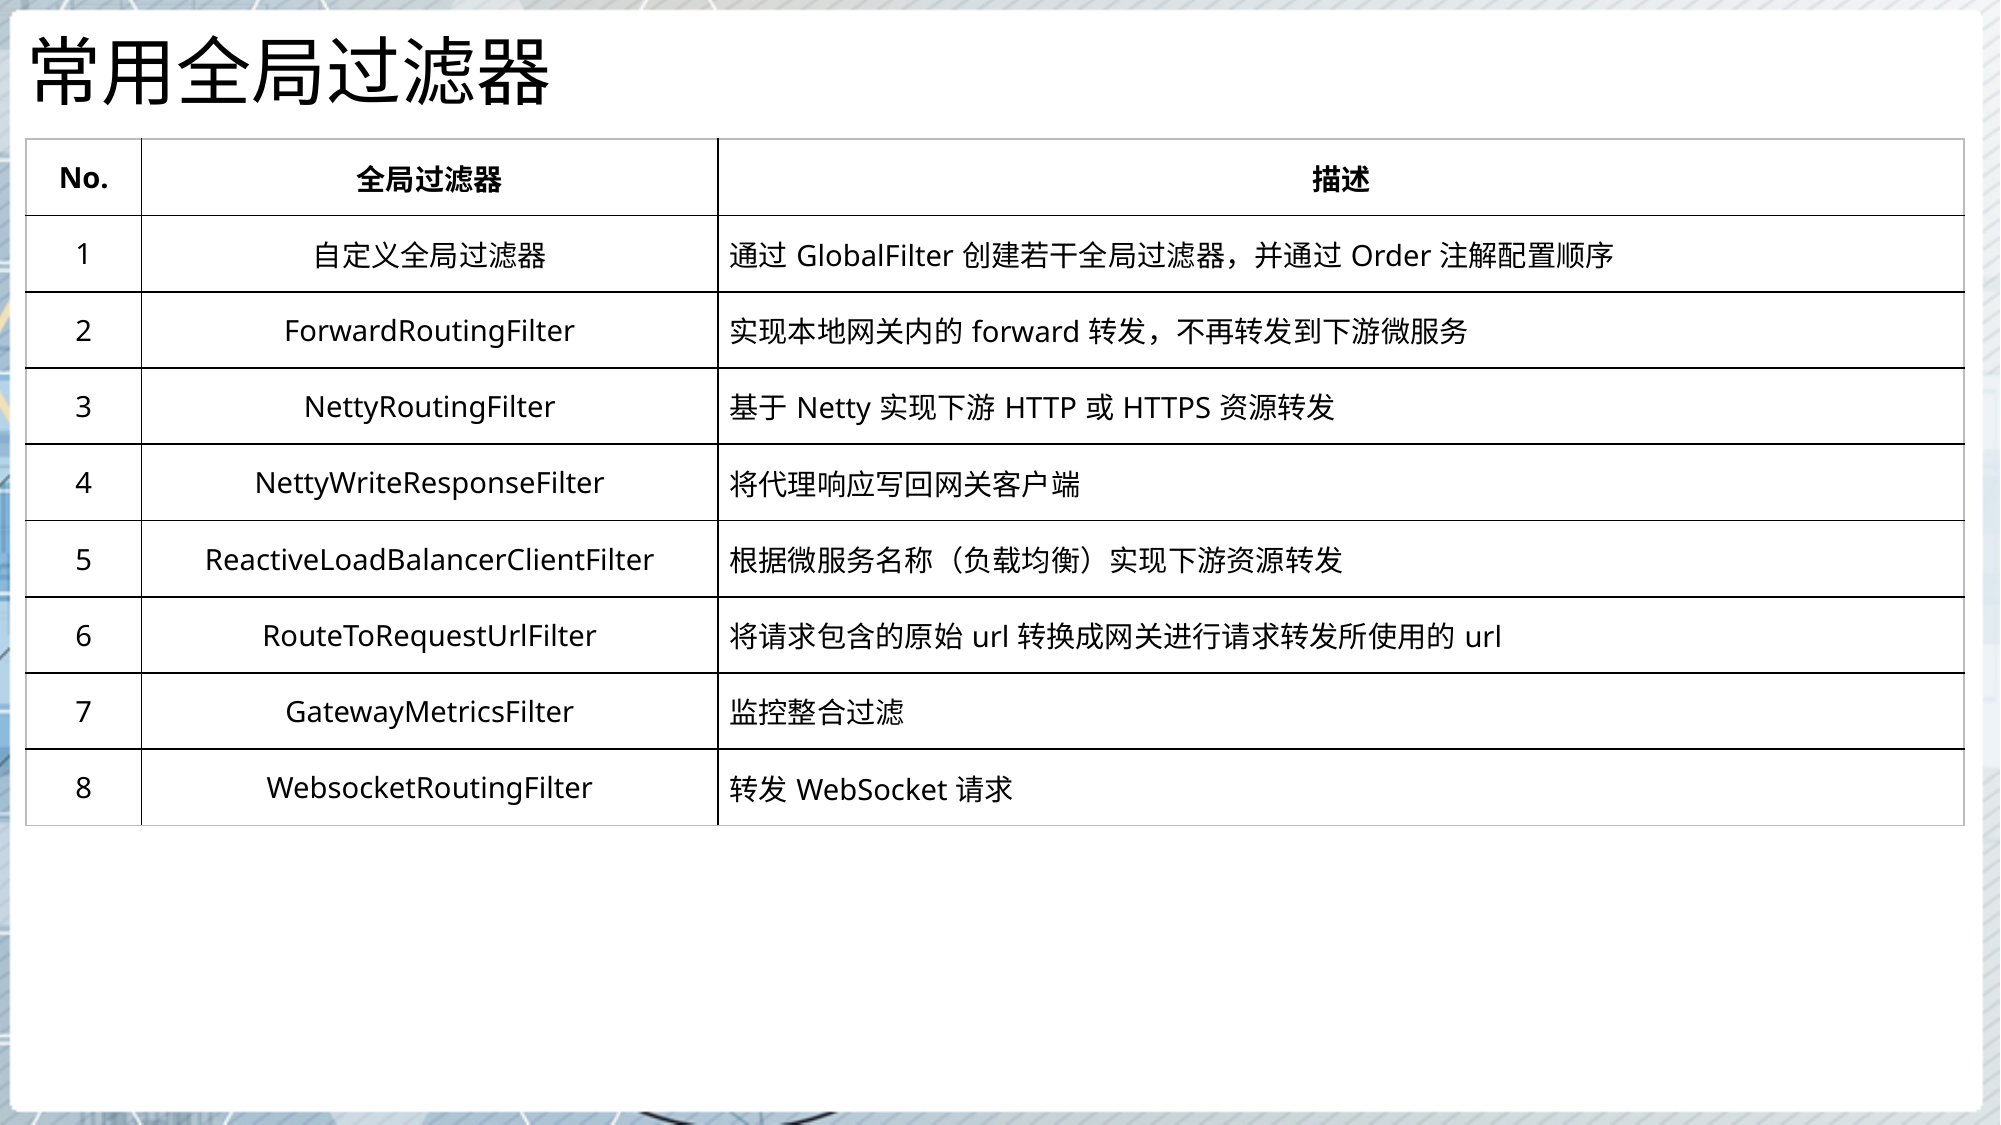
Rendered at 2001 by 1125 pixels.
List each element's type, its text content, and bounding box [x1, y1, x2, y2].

table_header 全局过滤器 [142, 140, 717, 215]
table_cell 通过GlobalFilter创建若干全局过滤器，并通过Order注解配置顺序 [719, 216, 1963, 291]
table_cell NettyWriteResponseFilter [142, 445, 717, 520]
table_cell 自定义全局过滤器 [142, 216, 717, 291]
table_cell 转发WebSocket请求 [719, 750, 1963, 825]
table_cell WebsocketRoutingFilter [142, 750, 717, 825]
table_cell 2 [27, 293, 141, 367]
table_cell 根据微服务名称（负载均衡）实现下游资源转发 [719, 521, 1963, 596]
title 常用全局过滤器 [11, 11, 1983, 140]
table_cell 监控整合过滤 [719, 674, 1963, 748]
table_cell 实现本地网关内的forward转发，不再转发到下游微服务 [719, 293, 1963, 367]
table_header No. [27, 140, 141, 215]
table_header 描述 [719, 140, 1963, 215]
table_cell 1 [27, 216, 141, 291]
table_cell 3 [27, 369, 141, 443]
picture [0, 0, 2000, 1125]
table_cell GatewayMetricsFilter [142, 674, 717, 748]
table_cell 7 [27, 674, 141, 748]
table_cell ReactiveLoadBalancerClientFilter [142, 521, 717, 596]
table_cell 基于Netty实现下游HTTP或HTTPS资源转发 [719, 369, 1963, 443]
table_cell 8 [27, 750, 141, 825]
table_cell 6 [27, 598, 141, 672]
table_cell RouteToRequestUrlFilter [142, 598, 717, 672]
table_cell NettyRoutingFilter [142, 369, 717, 443]
table_cell ForwardRoutingFilter [142, 293, 717, 367]
table_cell 将请求包含的原始url转换成网关进行请求转发所使用的url [719, 598, 1963, 672]
table_cell 将代理响应写回网关客户端 [719, 445, 1963, 520]
table_cell 5 [27, 521, 141, 596]
table_cell 4 [27, 445, 141, 520]
